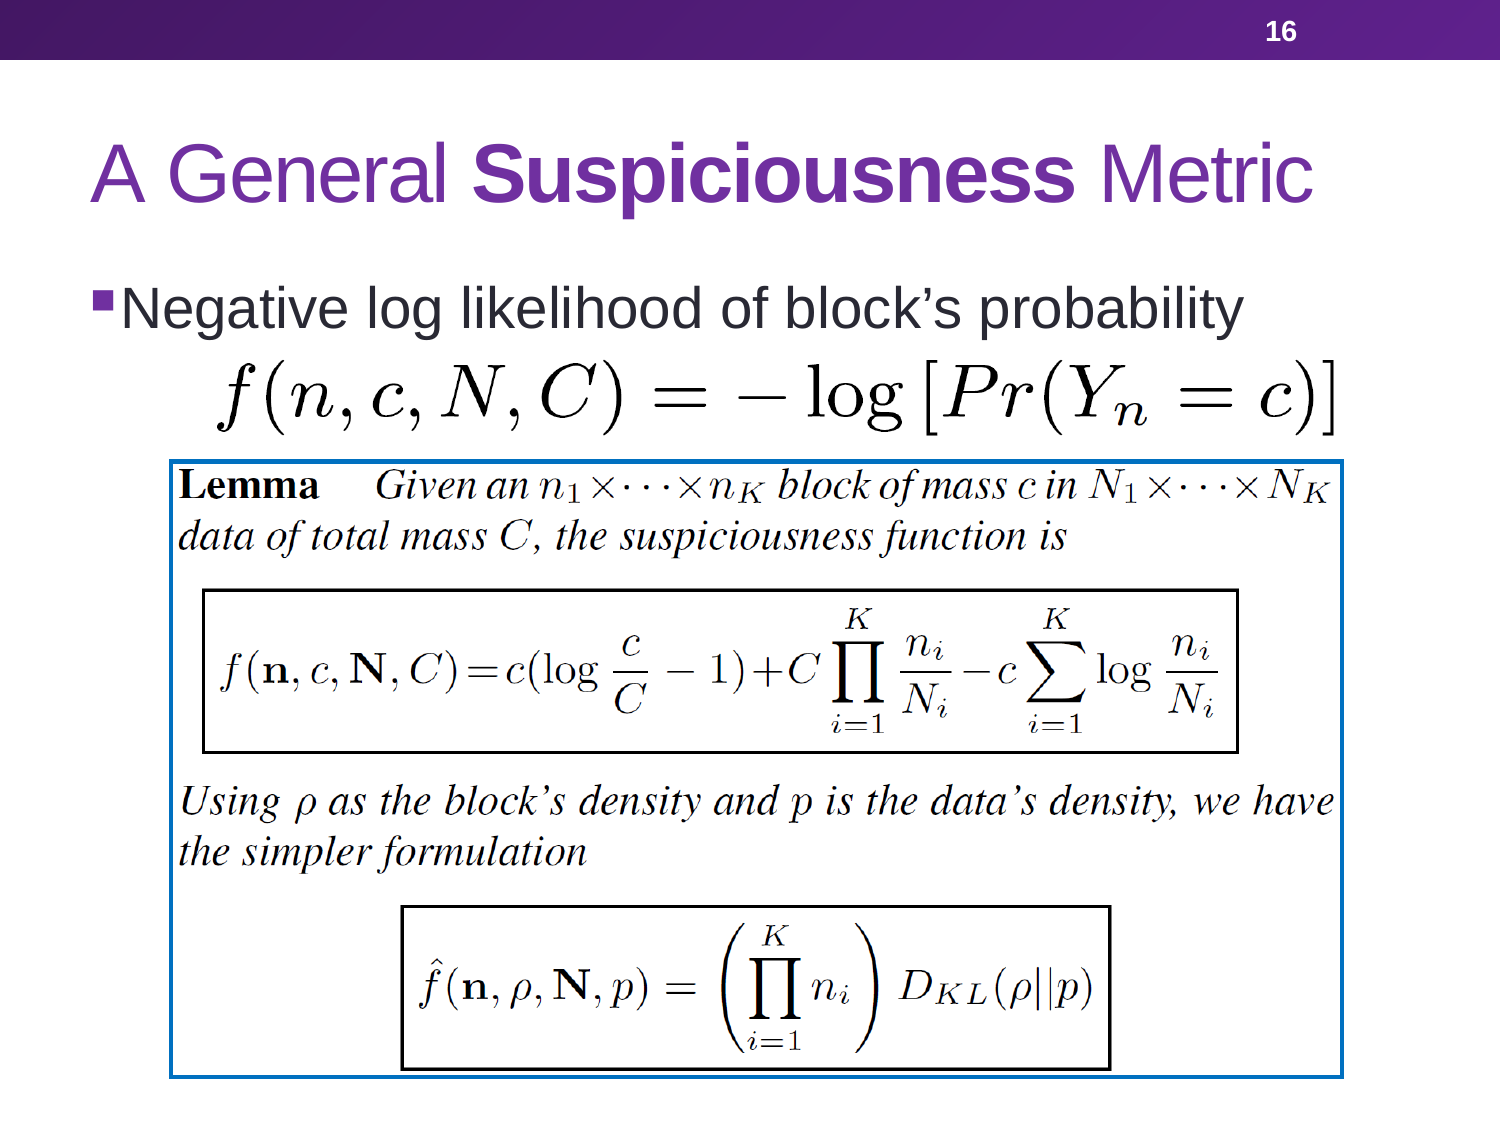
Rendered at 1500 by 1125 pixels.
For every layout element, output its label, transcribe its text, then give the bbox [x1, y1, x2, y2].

picture [172, 463, 1340, 1076]
title A General Suspiciousness Metric [75, 87, 1425, 250]
picture [208, 356, 1340, 445]
text_box Negative log likelihood of block’s probability [74, 262, 1425, 1063]
slide_number 16 [1250, 3, 1425, 57]
